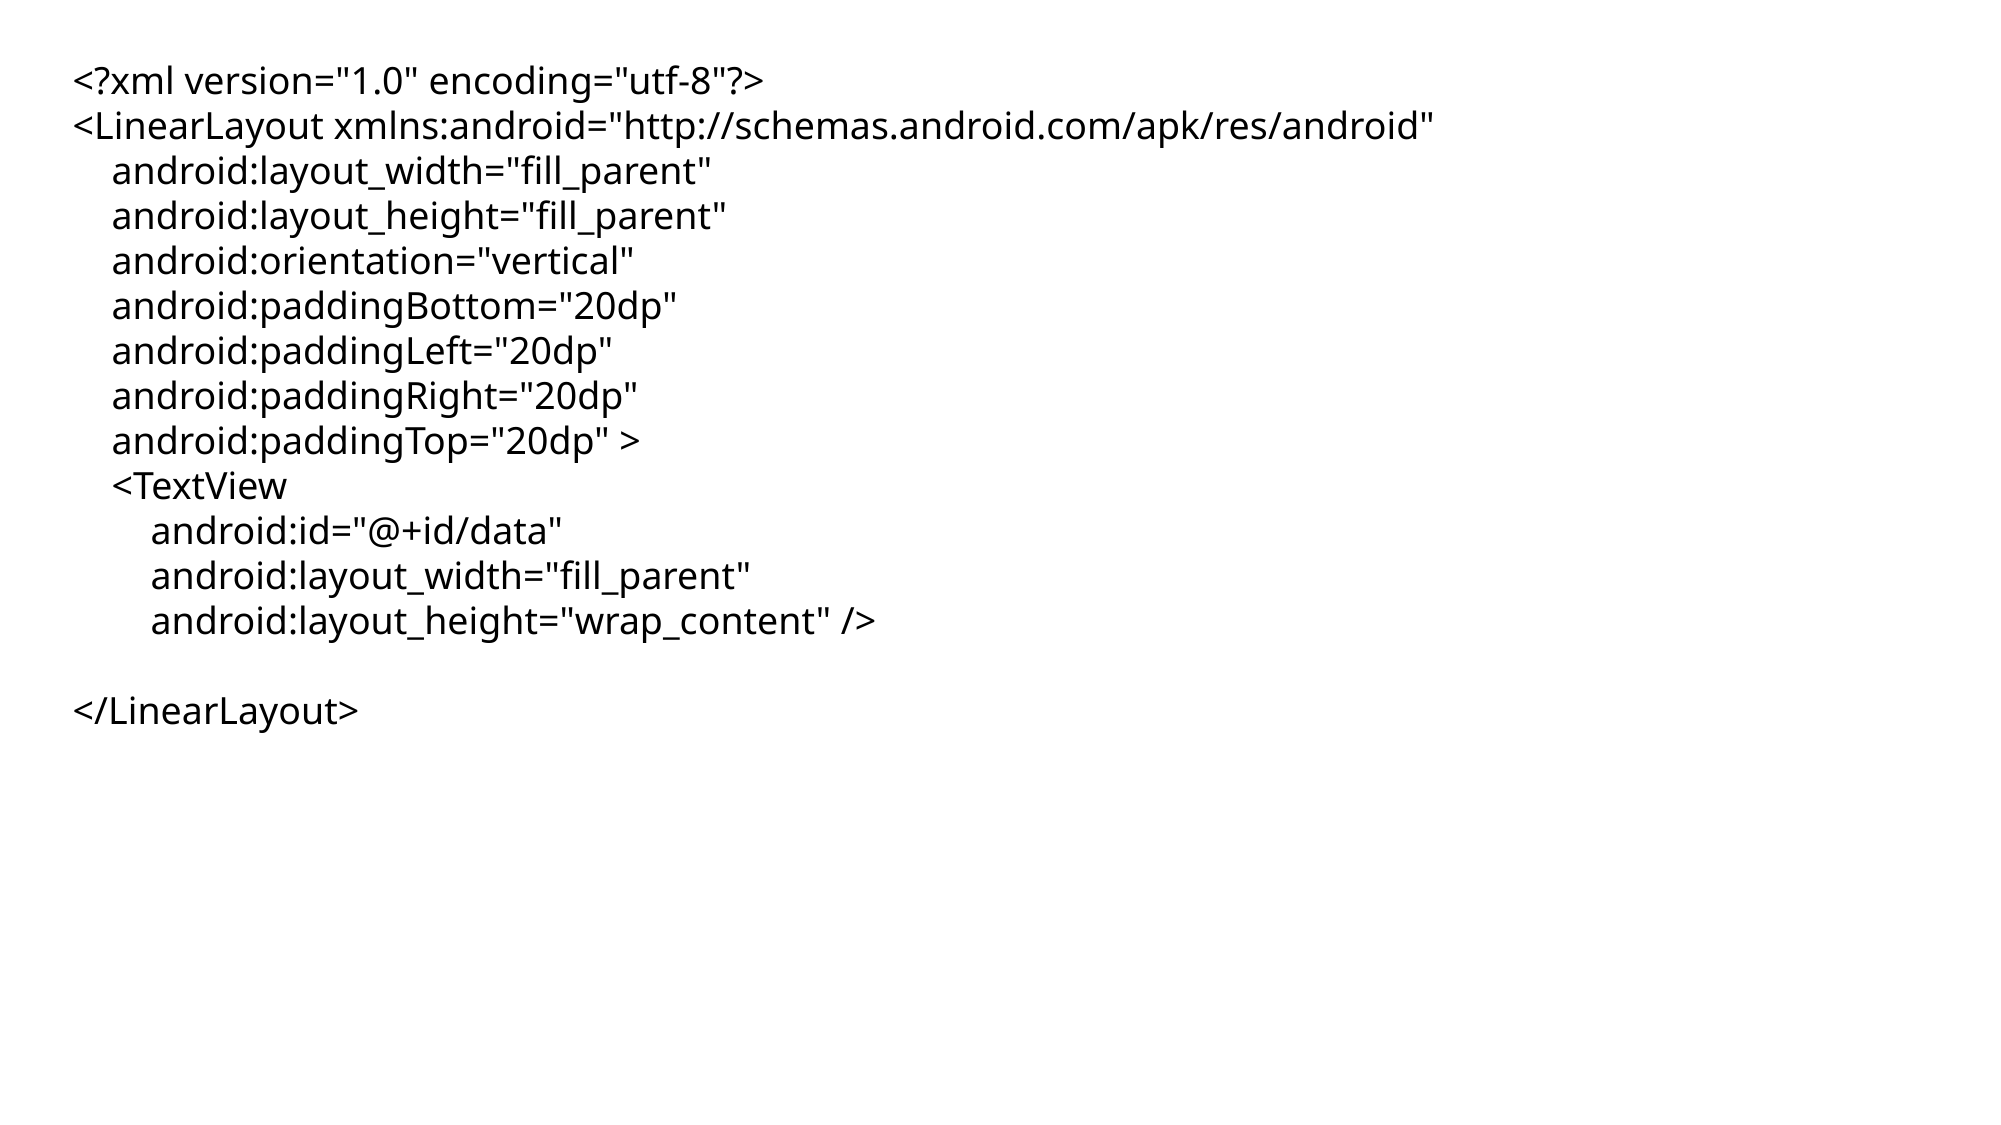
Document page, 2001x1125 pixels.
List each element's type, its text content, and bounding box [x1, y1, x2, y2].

text_box <?xml version="1.0" encoding="utf-8"?> <LinearLayout xmlns:android="http://schemas.android.com/apk/res/android" android:layout_width="fill_parent" android:layout_height="fill_parent" android:orientation="vertical" android:paddingBottom="20dp" android:paddingLeft="20dp" android:paddingRight="20dp" android:paddingTop="20dp" > <TextView android:id="@+id/data" android:layout_width="fill_parent" android:layout_height="wrap_content" /> </LinearLayout> [57, 49, 1625, 740]
